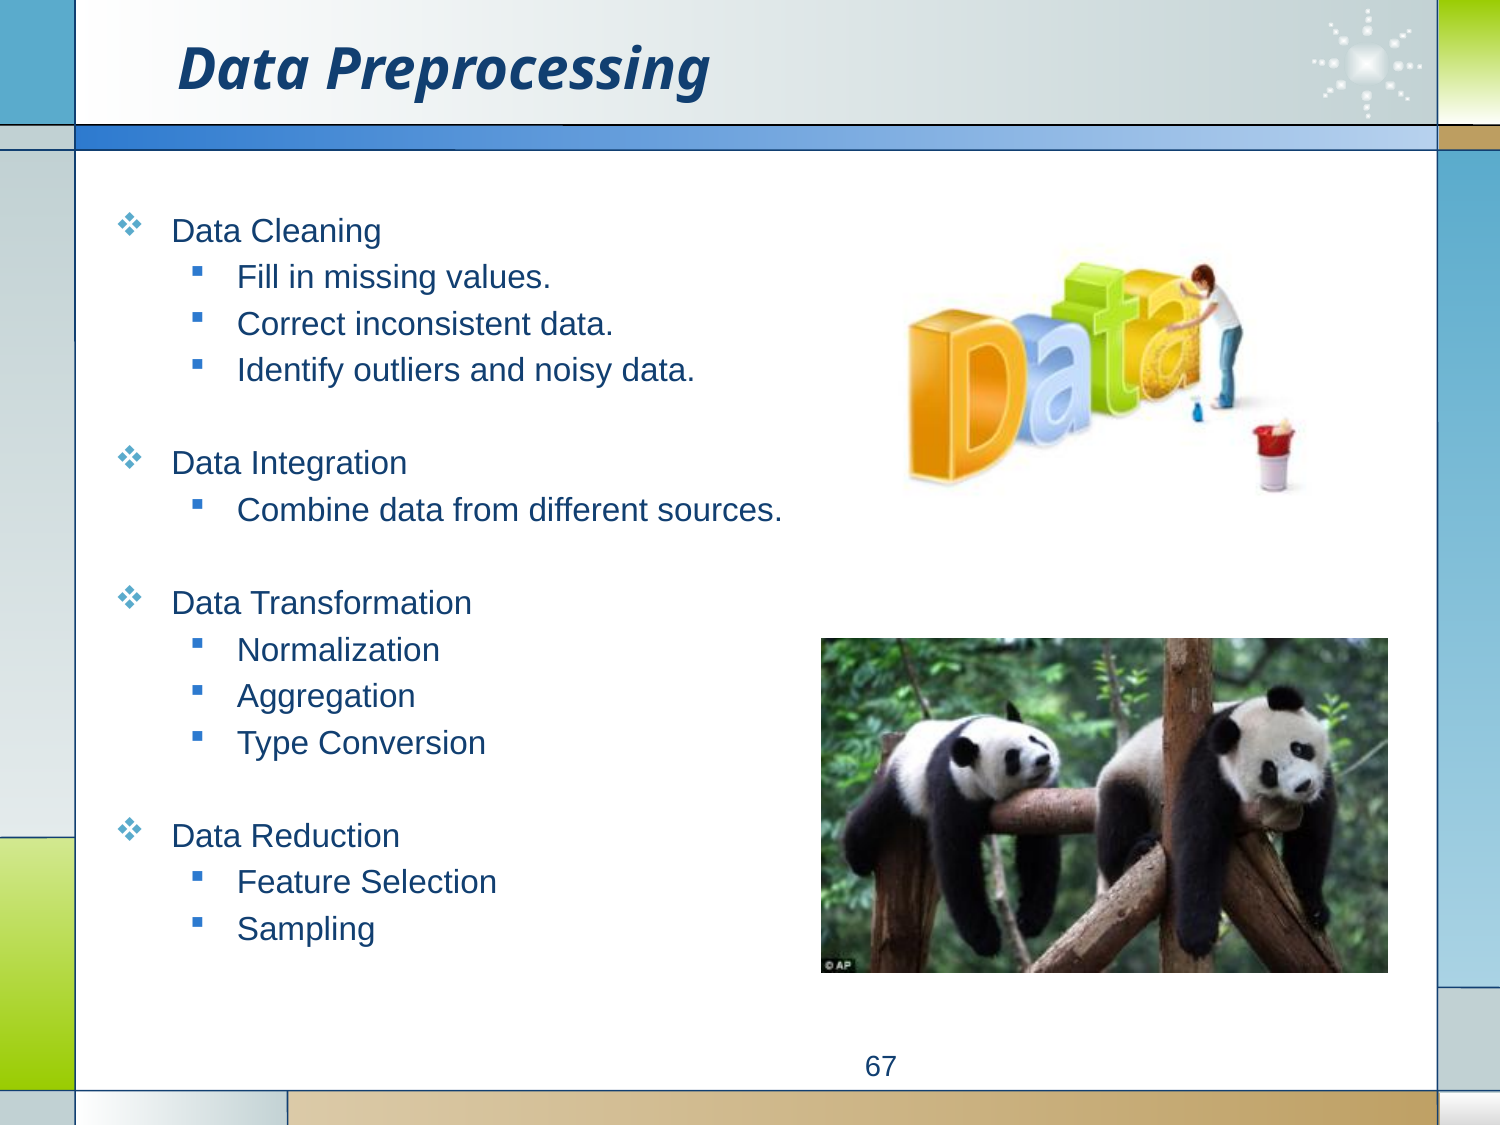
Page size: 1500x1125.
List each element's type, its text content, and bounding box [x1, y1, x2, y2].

slide_number 67 [562, 1039, 913, 1081]
list Data Cleaning Fill in missing values. Correct inconsistent data. Identify outliers and noisy data. Data Integration Combine data from different sources. Data Transformation Normalization Aggregation Type Conversion Data Reduction Feature Selection Sampling [99, 201, 1417, 1012]
picture [821, 638, 1389, 973]
text_box [10, 0, 336, 196]
title Data Preprocessing [336, 19, 1263, 113]
picture [879, 219, 1331, 514]
